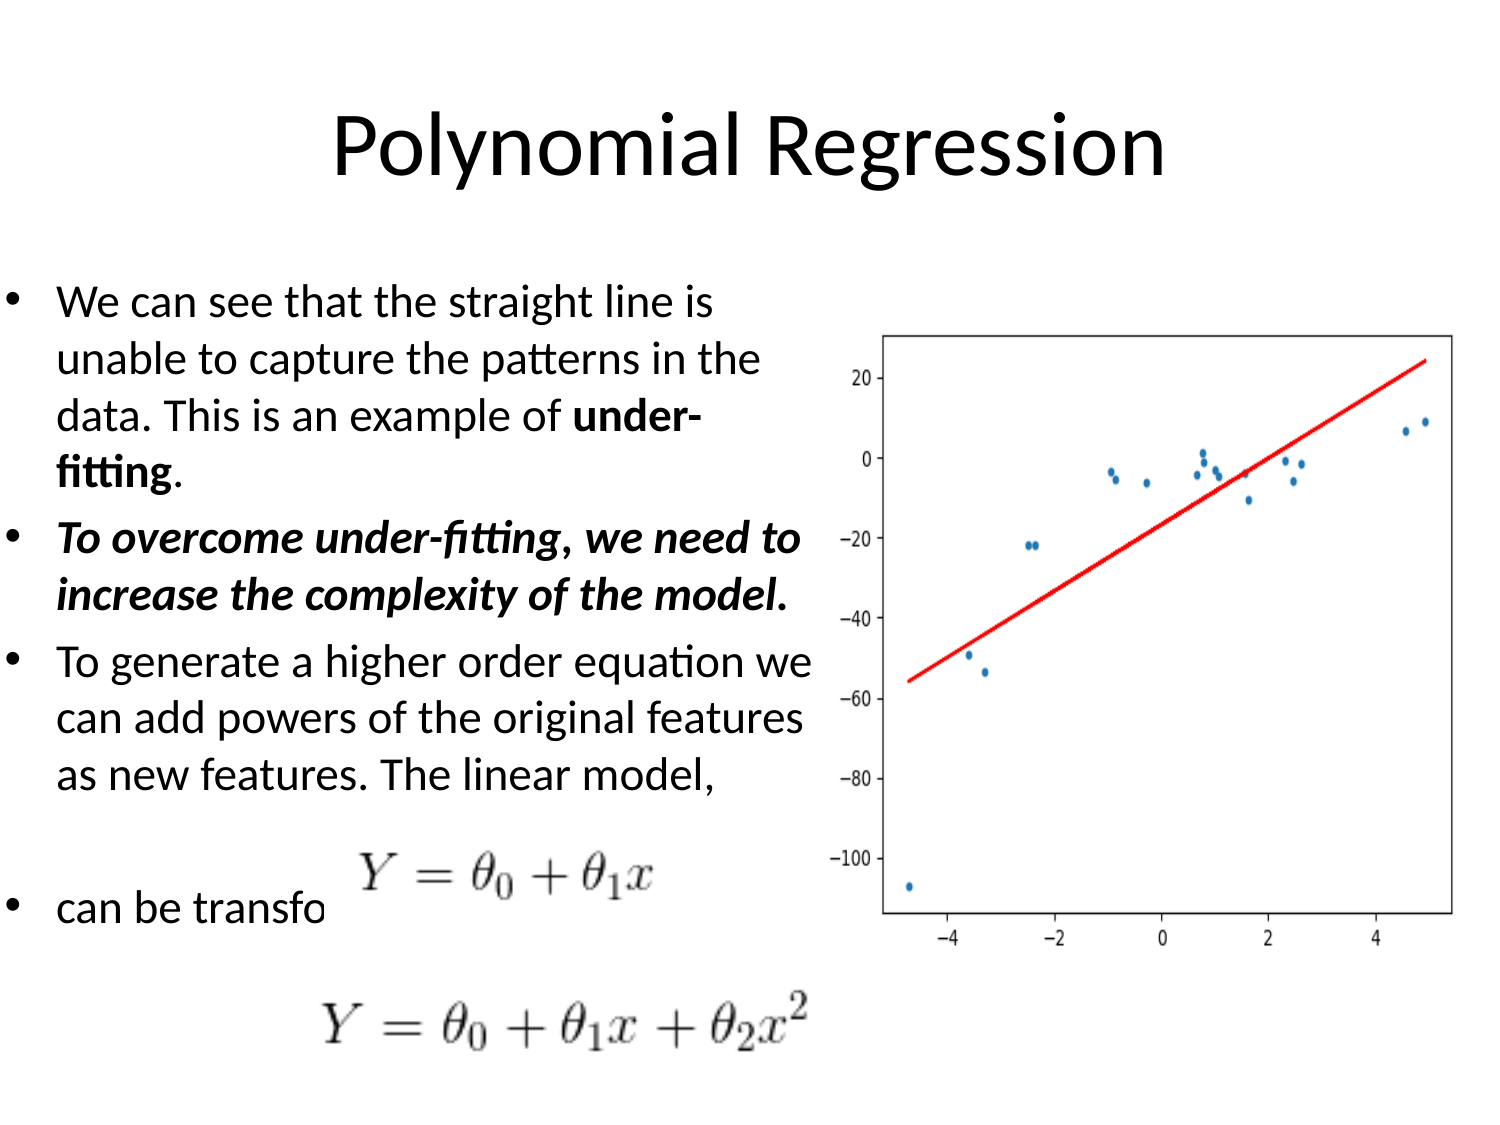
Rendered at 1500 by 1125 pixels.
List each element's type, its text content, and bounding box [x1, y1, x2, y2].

picture [324, 812, 675, 926]
picture [299, 287, 1480, 1087]
title Polynomial Regression [75, 45, 1425, 233]
list We can see that the straight line is unable to capture the patterns in the data. This is an example of under-fitting. To overcome under-fitting, we need to increase the complexity of the model. To generate a higher order equation we can add powers of the original features as new features. The linear model, can be transformed to [0, 262, 840, 1005]
